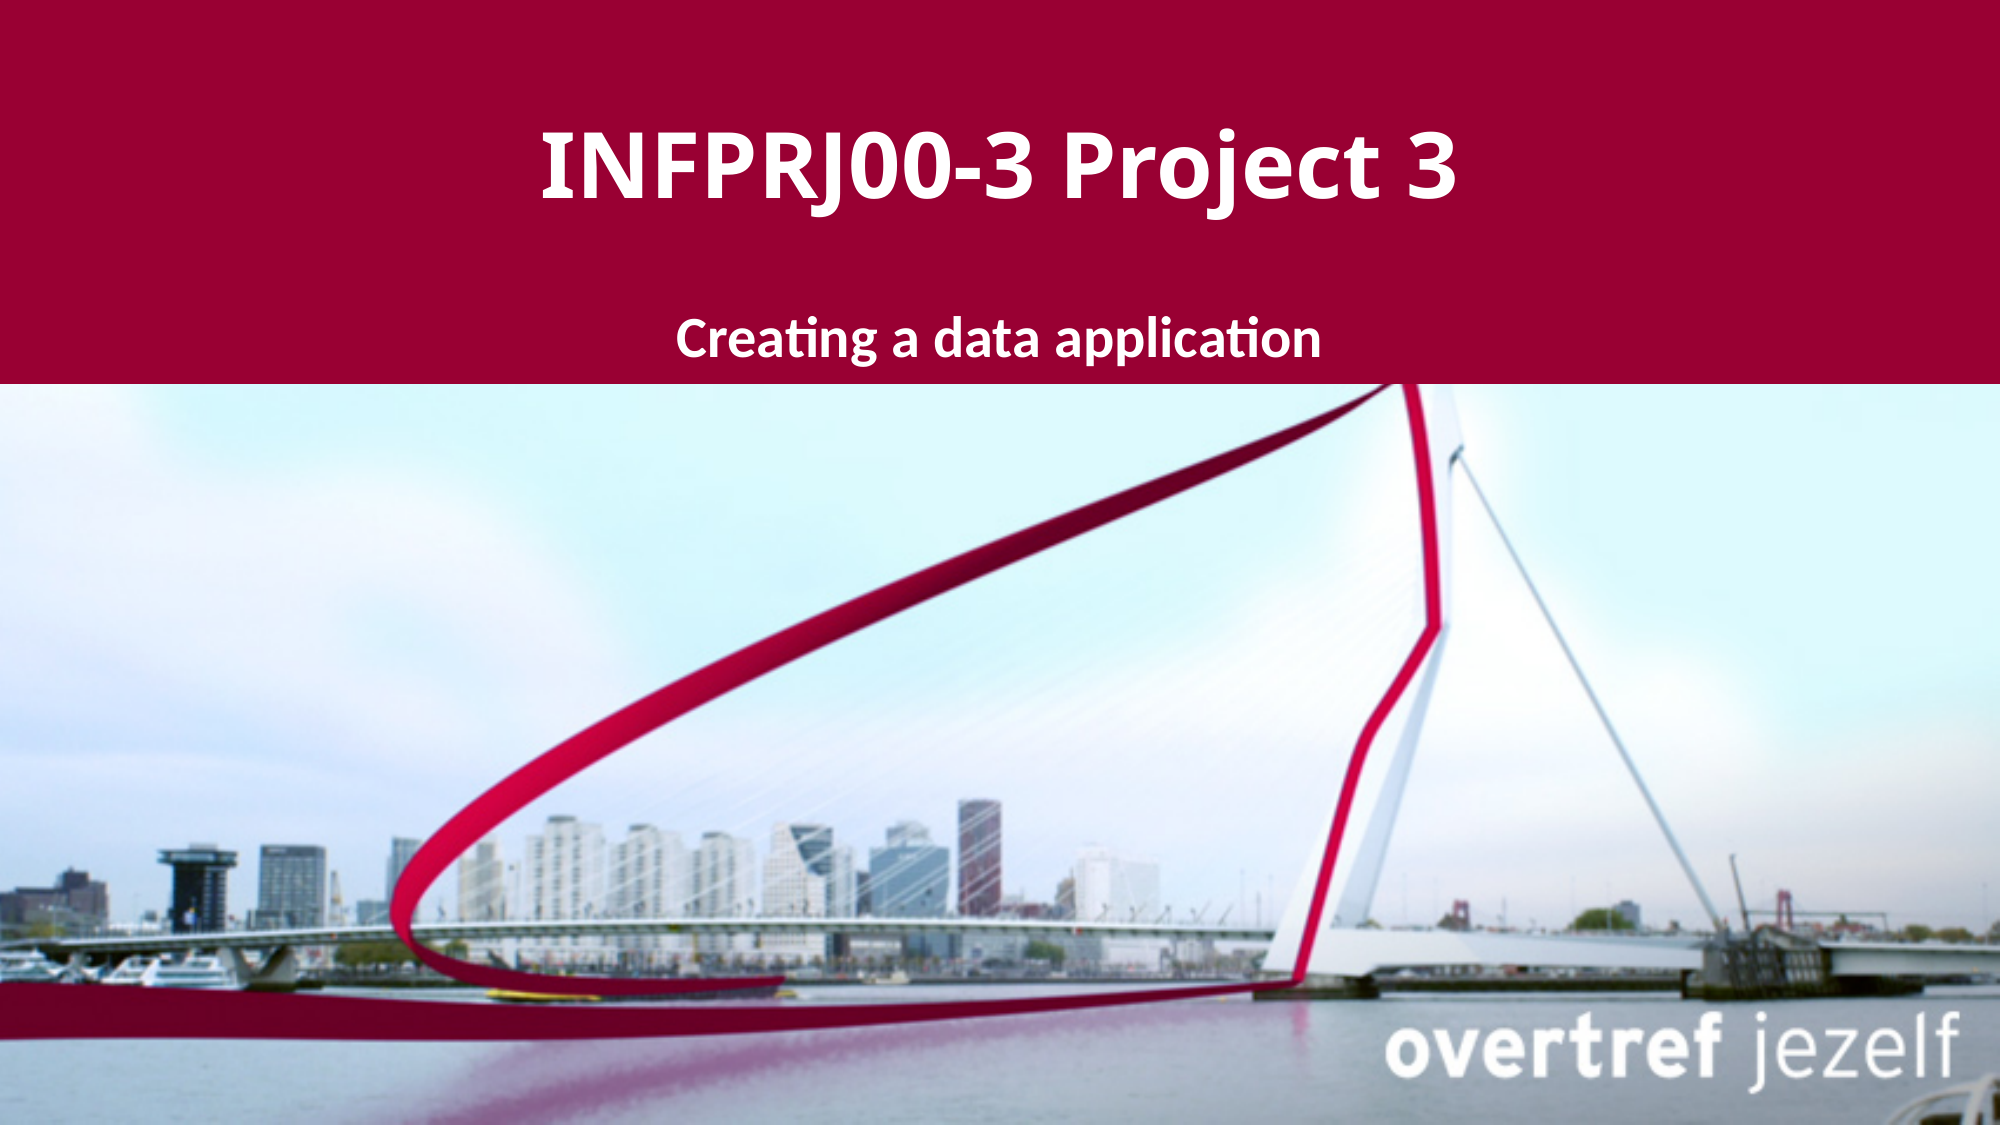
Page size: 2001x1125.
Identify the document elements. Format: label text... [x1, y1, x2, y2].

list Creating a data application [136, 298, 1863, 384]
picture [0, 384, 2000, 1125]
title INFPRJ00-3 Project 3 [136, 59, 1863, 278]
